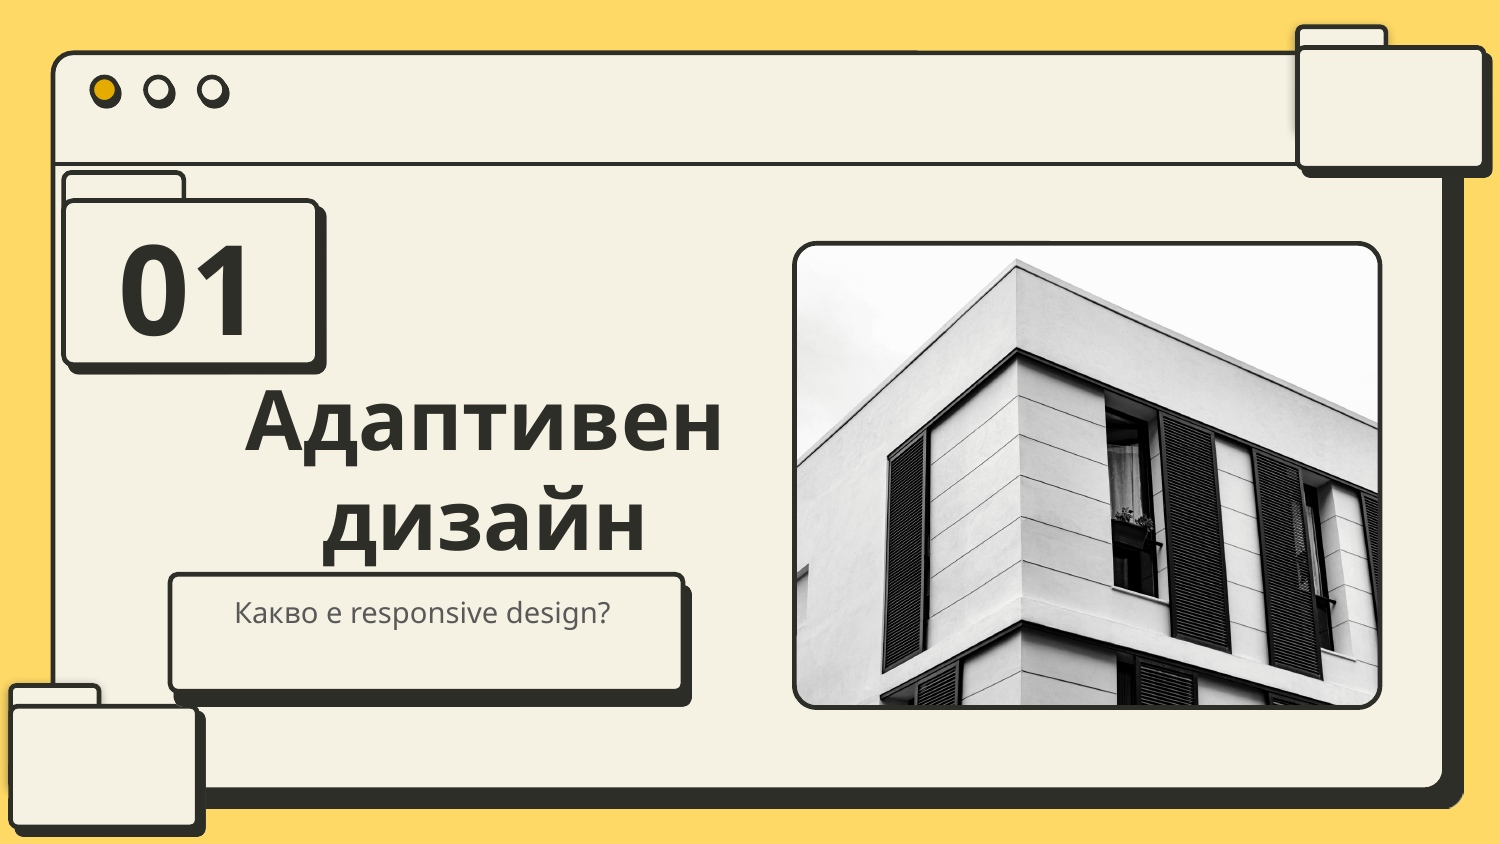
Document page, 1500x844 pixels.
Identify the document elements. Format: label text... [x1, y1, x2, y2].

title Адаптивен дизайн [100, 397, 789, 536]
title 01 [322, 216, 328, 355]
picture [794, 243, 1381, 708]
title 01 [53, 216, 58, 355]
text_box [170, 574, 684, 692]
subtitle Какво е responsive design? [190, 579, 655, 697]
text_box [63, 172, 318, 365]
